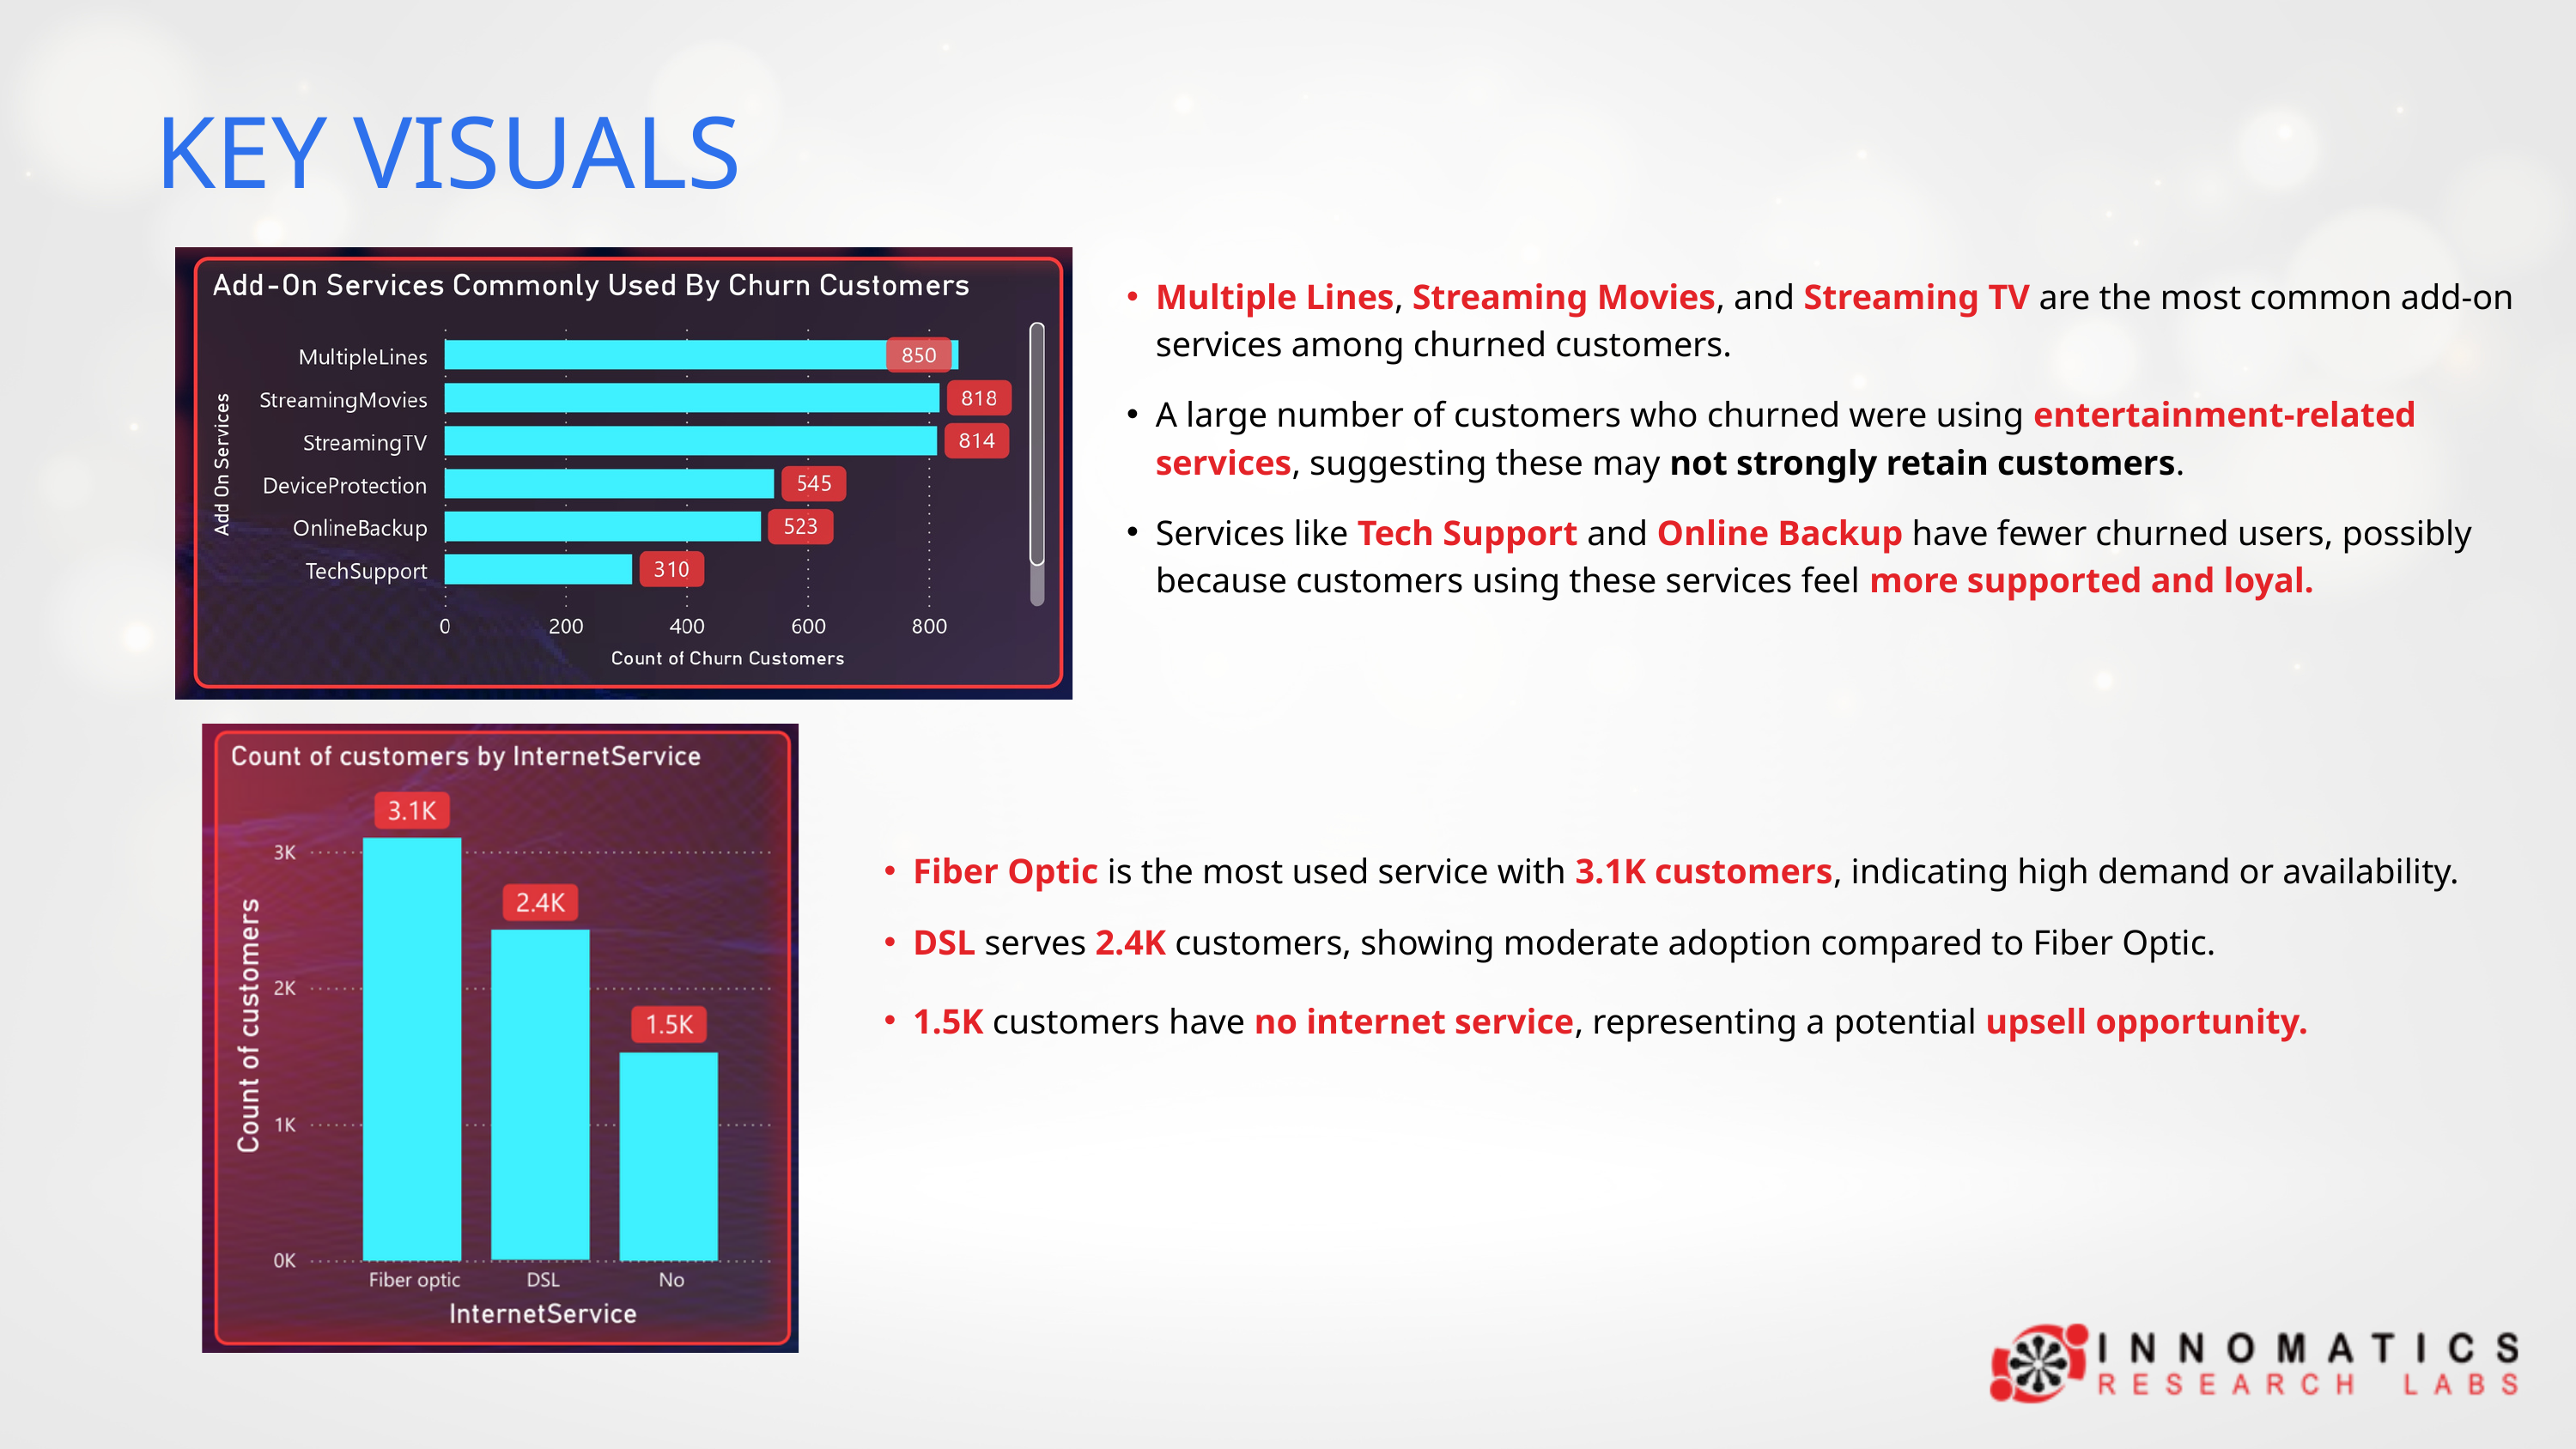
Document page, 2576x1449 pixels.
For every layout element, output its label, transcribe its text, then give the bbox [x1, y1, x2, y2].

text_box 1.5K customers have no internet service, representing a potential upsell opportunity. [854, 992, 2507, 1040]
text_box [0, 0, 2576, 1449]
text_box Services like Tech Support and Online Backup have fewer churned users, possibly because customers using these services feel more supported and loyal. [1097, 504, 2575, 600]
text_box [175, 247, 1073, 700]
text_box Fiber Optic is the most used service with 3.1K customers, indicating high demand or availability. [854, 843, 2507, 891]
text_box A large number of customers who churned were using entertainment-related services, suggesting these may not strongly retain customers. [1097, 386, 2544, 482]
text_box DSL serves 2.4K customers, showing moderate adoption compared to Fiber Optic. [854, 913, 2507, 962]
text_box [1962, 1306, 2544, 1428]
text_box Multiple Lines, Streaming Movies, and Streaming TV are the most common add-on services among churned customers. [1097, 268, 2533, 364]
text_box [202, 724, 799, 1353]
text_box KEY VISUALS [0, 70, 897, 209]
